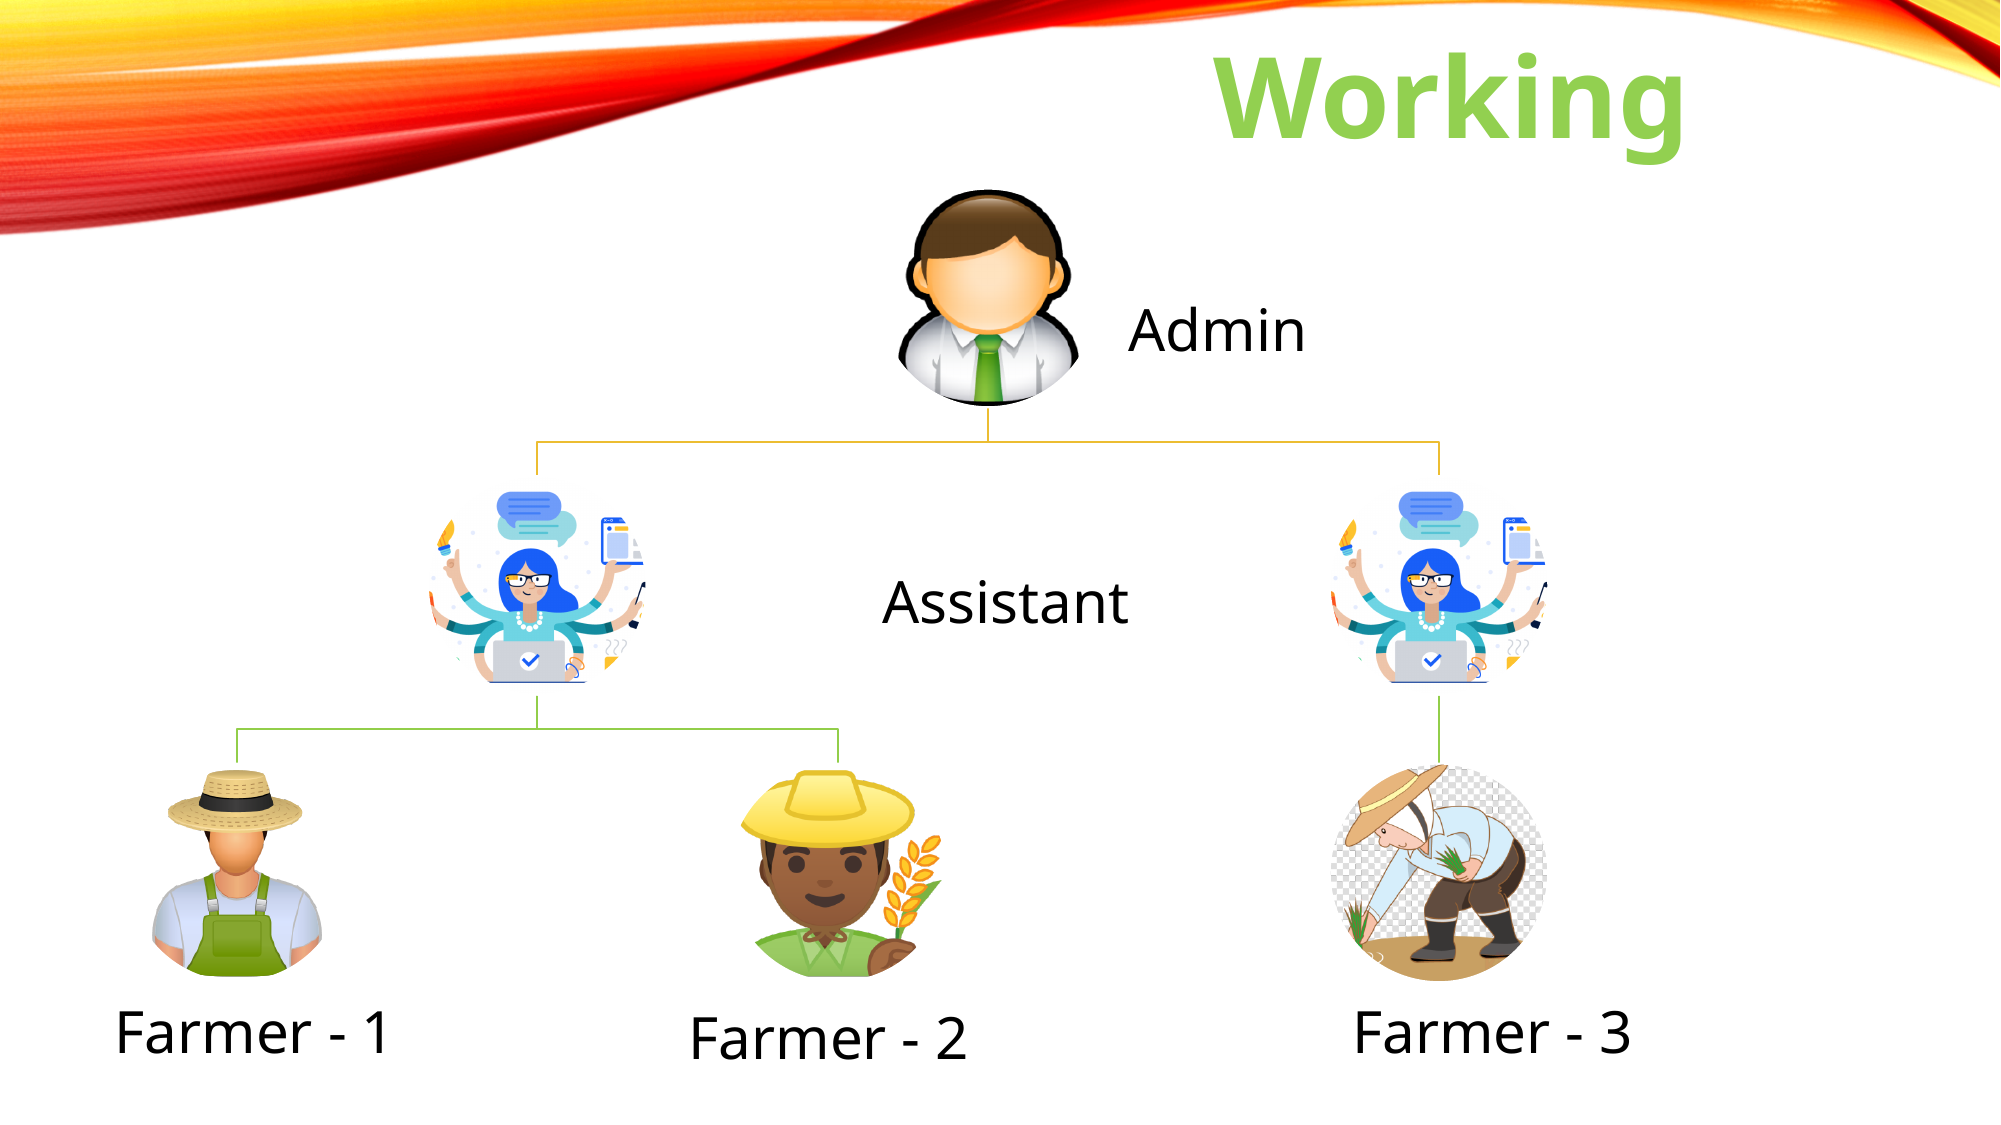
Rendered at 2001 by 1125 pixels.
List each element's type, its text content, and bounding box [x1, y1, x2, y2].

picture [0, 0, 2000, 237]
text_box Farmer - 2 [673, 1048, 1000, 1079]
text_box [127, 122, 1877, 1048]
text_box Farmer - 3 [1337, 1048, 1664, 1073]
text_box Working [1198, 19, 1706, 122]
text_box Farmer - 1 [99, 987, 426, 1073]
